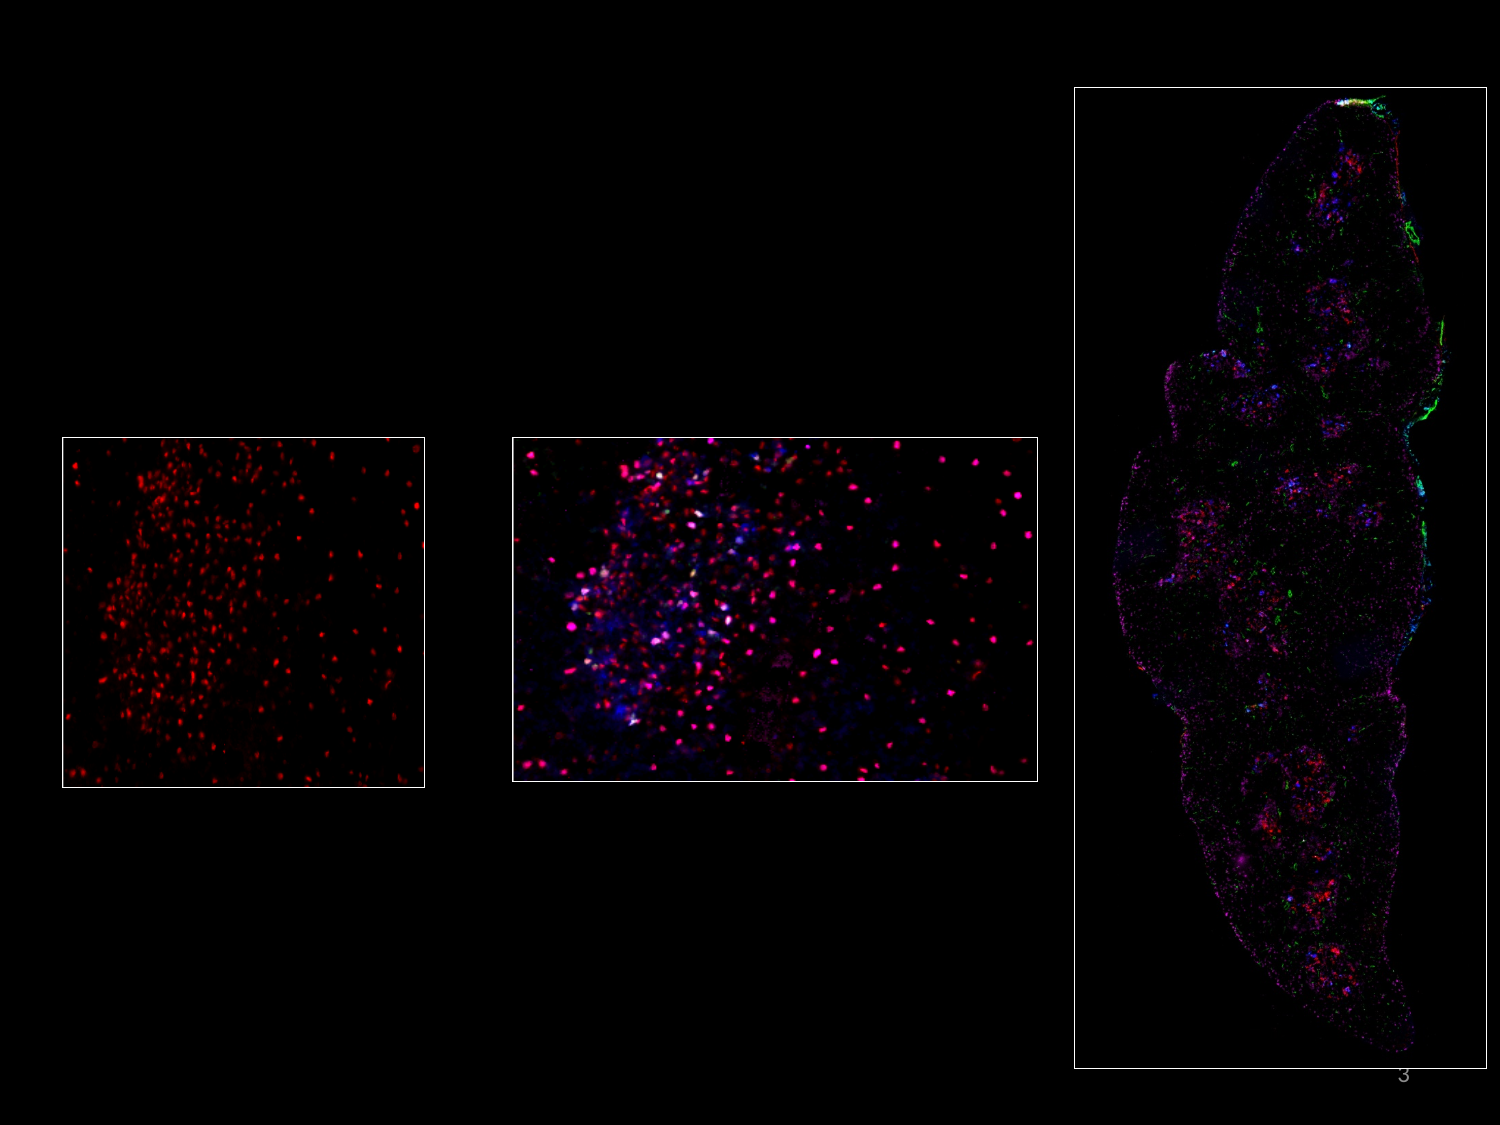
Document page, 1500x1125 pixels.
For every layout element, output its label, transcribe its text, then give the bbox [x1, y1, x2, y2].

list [1074, 87, 1487, 1069]
slide_number 3 [1074, 1076, 1425, 1103]
picture [512, 437, 1038, 782]
picture [62, 437, 426, 788]
